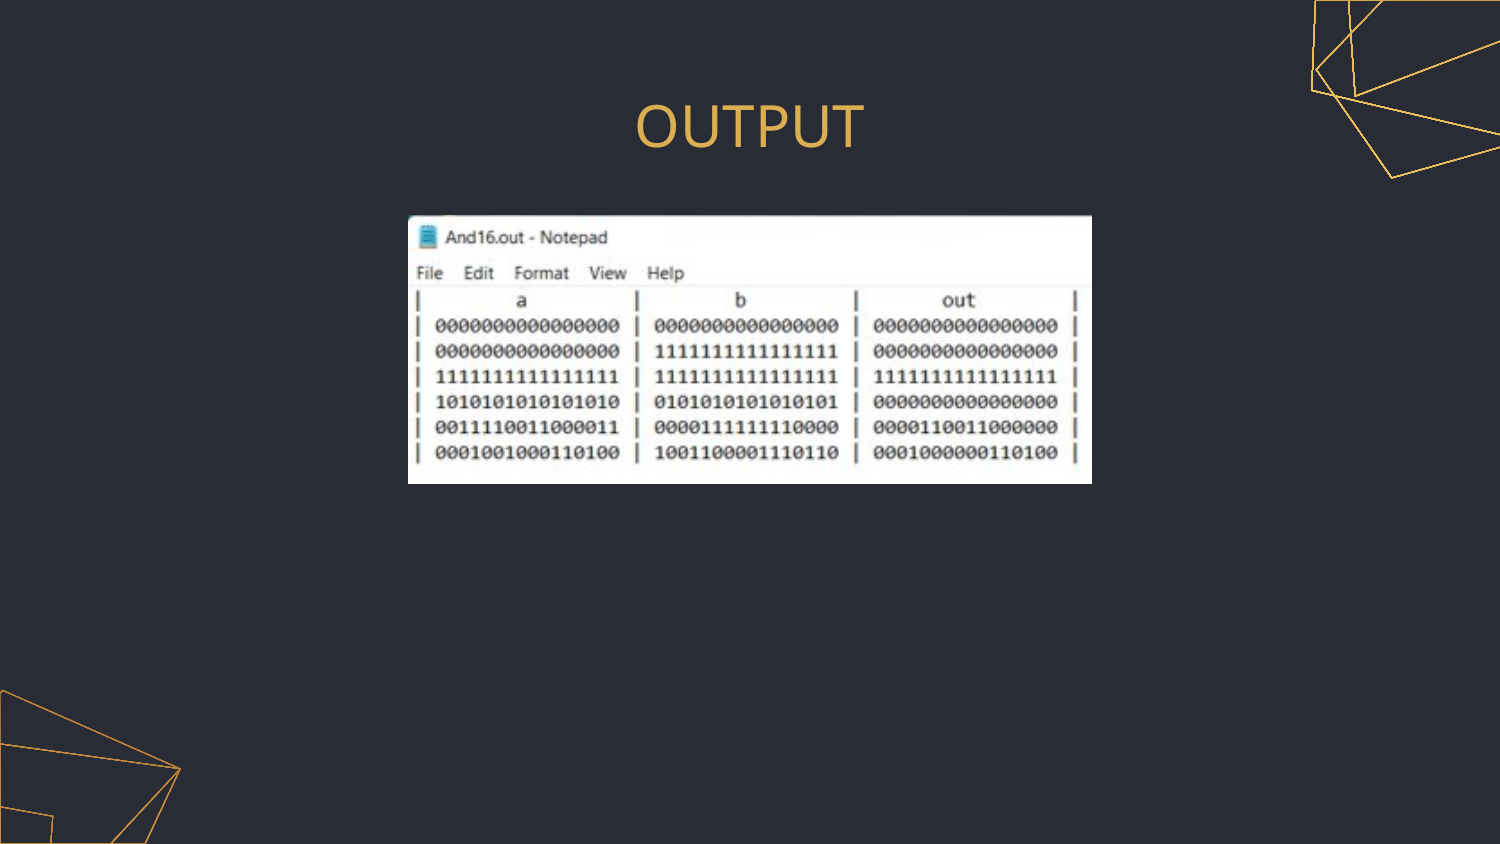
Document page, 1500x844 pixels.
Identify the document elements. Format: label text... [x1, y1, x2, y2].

picture [407, 214, 1093, 484]
title OUTPUT [327, 88, 1173, 160]
